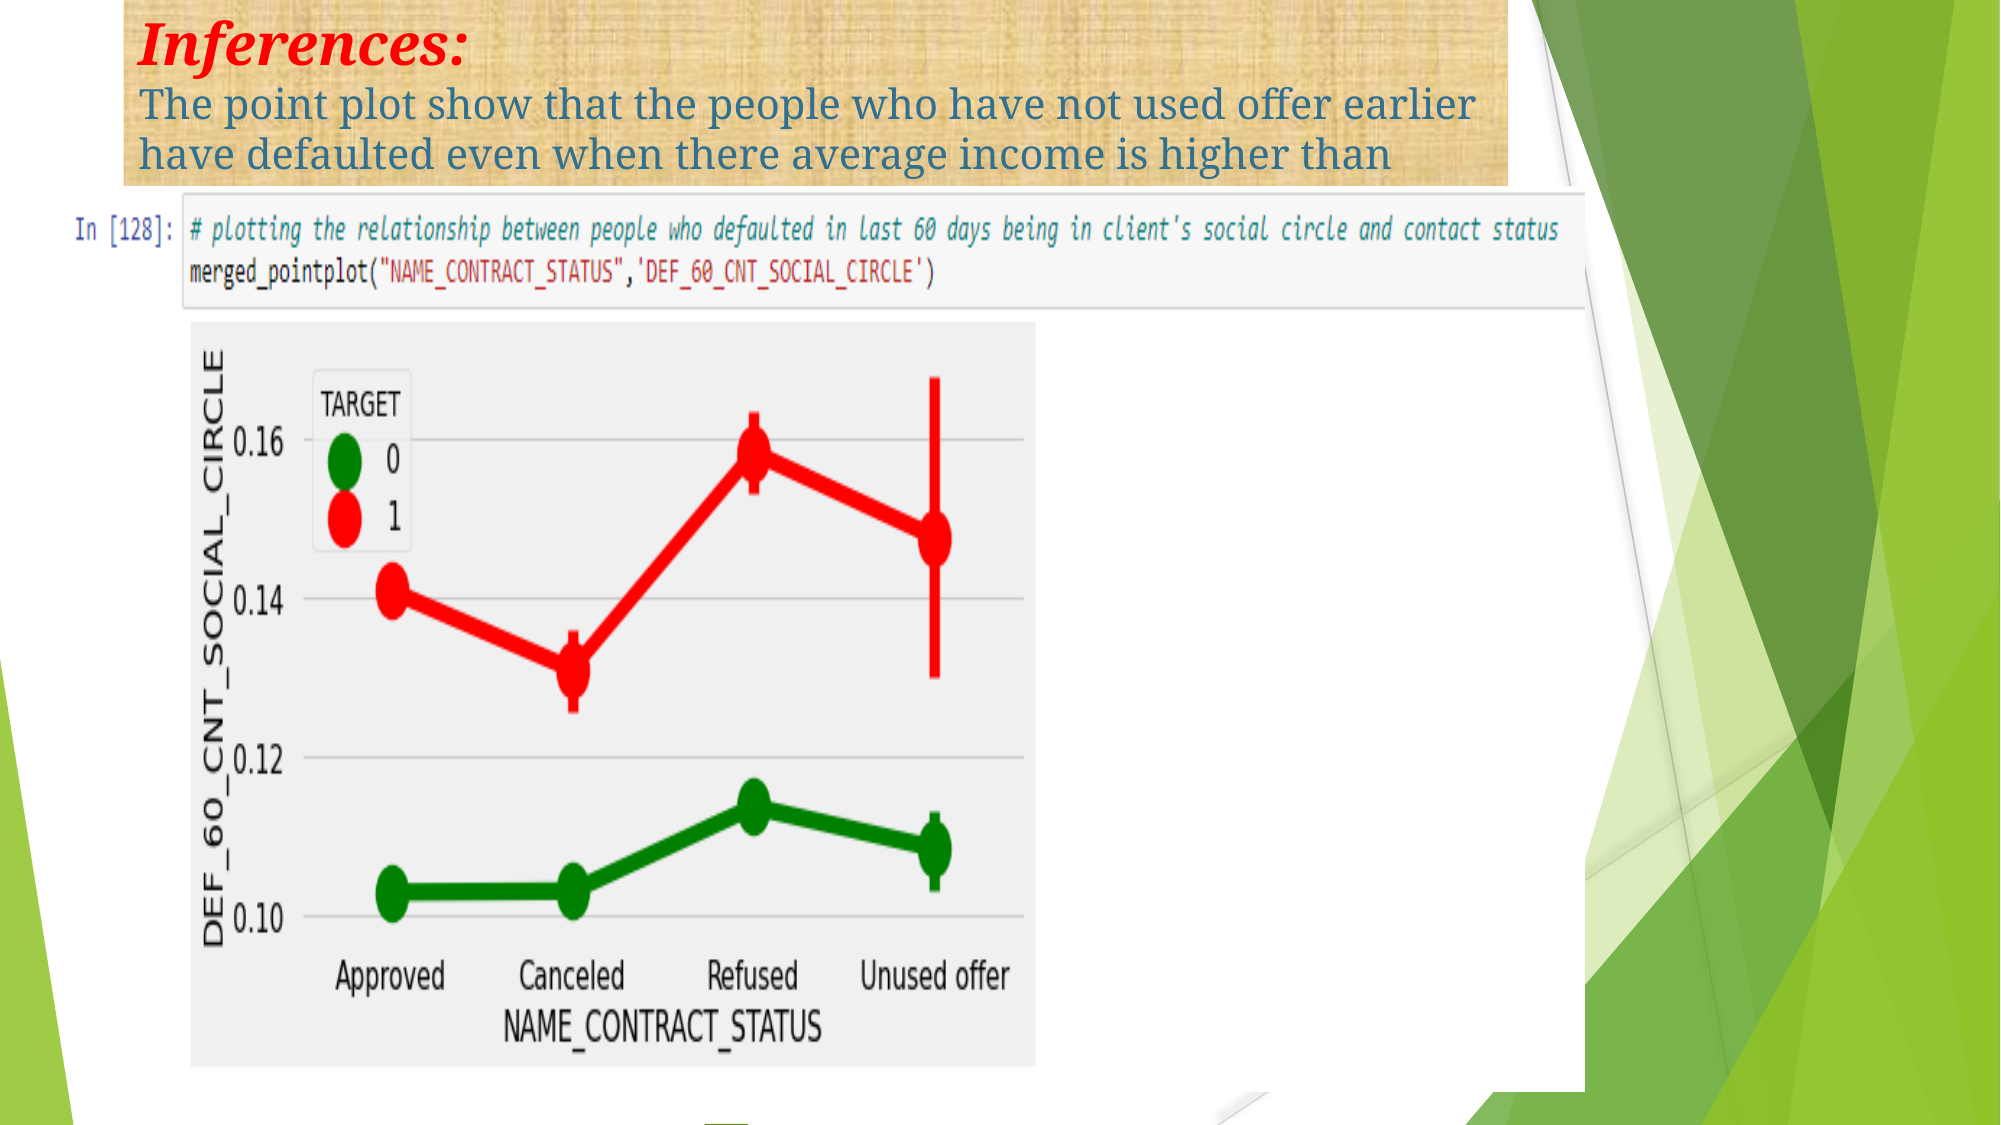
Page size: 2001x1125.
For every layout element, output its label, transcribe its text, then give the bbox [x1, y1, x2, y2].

picture [71, 186, 1585, 1093]
text_box Inferences: The point plot show that the people who have not used offer earlier have defaulted even when there average income is higher than others [123, 0, 1508, 185]
